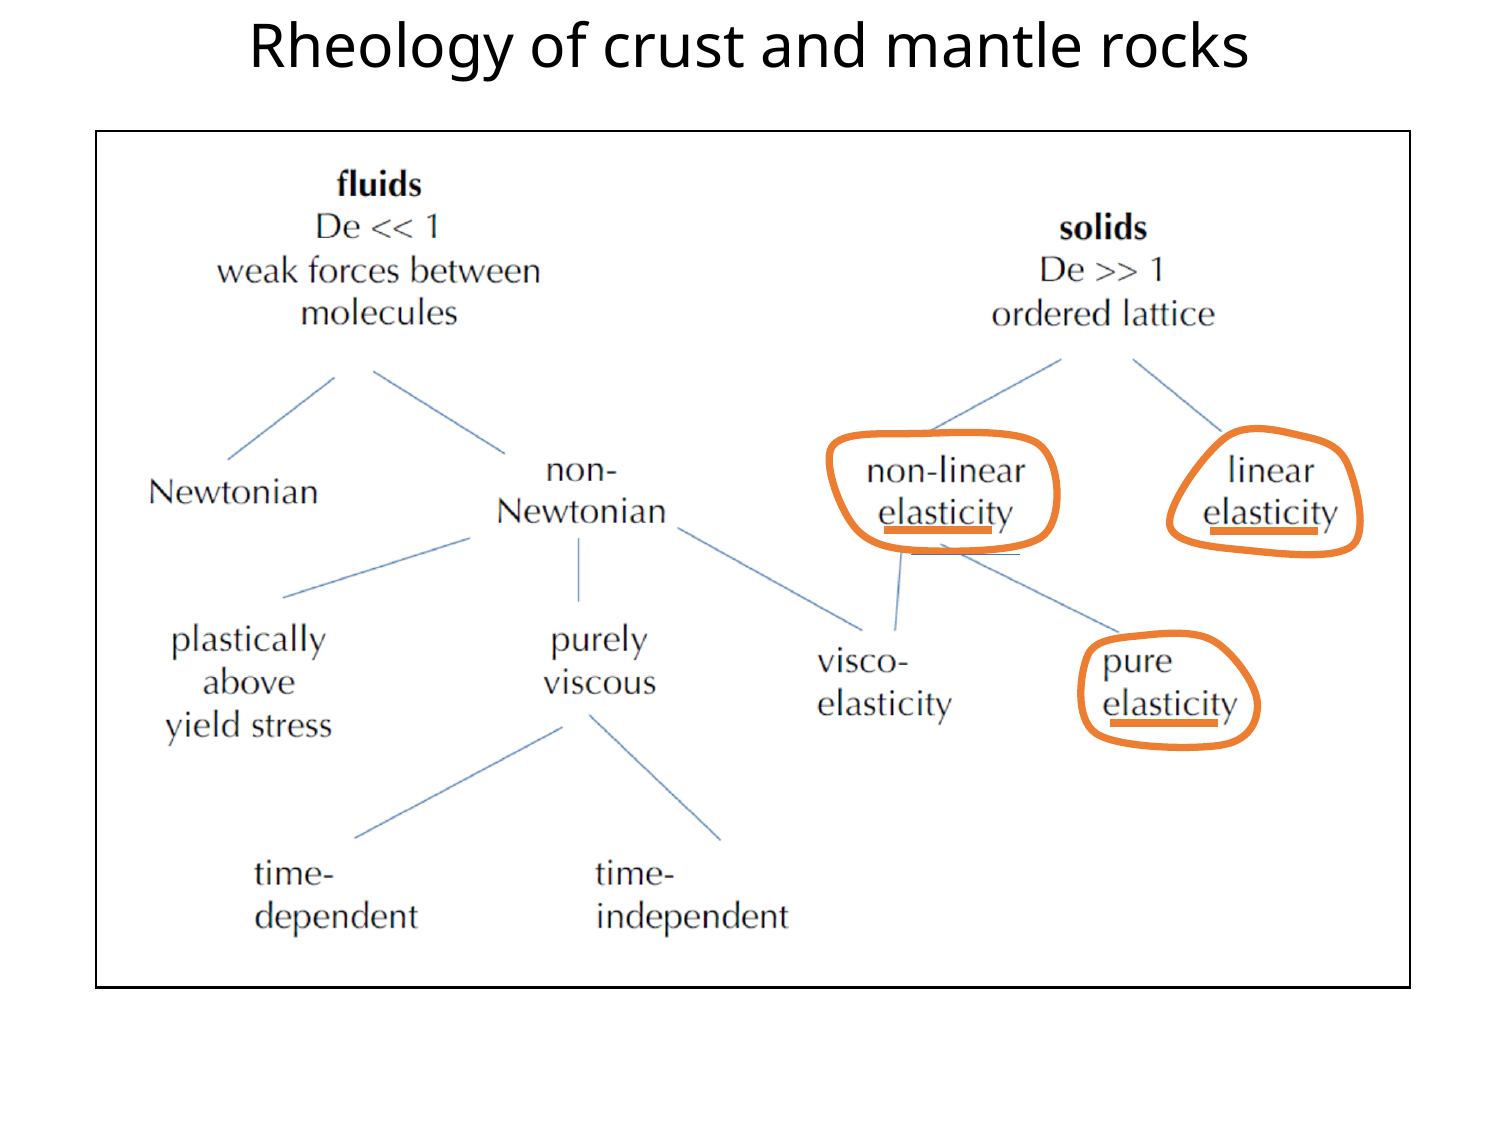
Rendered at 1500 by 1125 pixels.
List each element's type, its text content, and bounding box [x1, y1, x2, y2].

text_box [95, 130, 1411, 989]
text_box Rheology of crust and mantle rocks [0, 0, 1500, 88]
picture [19, 99, 1392, 971]
